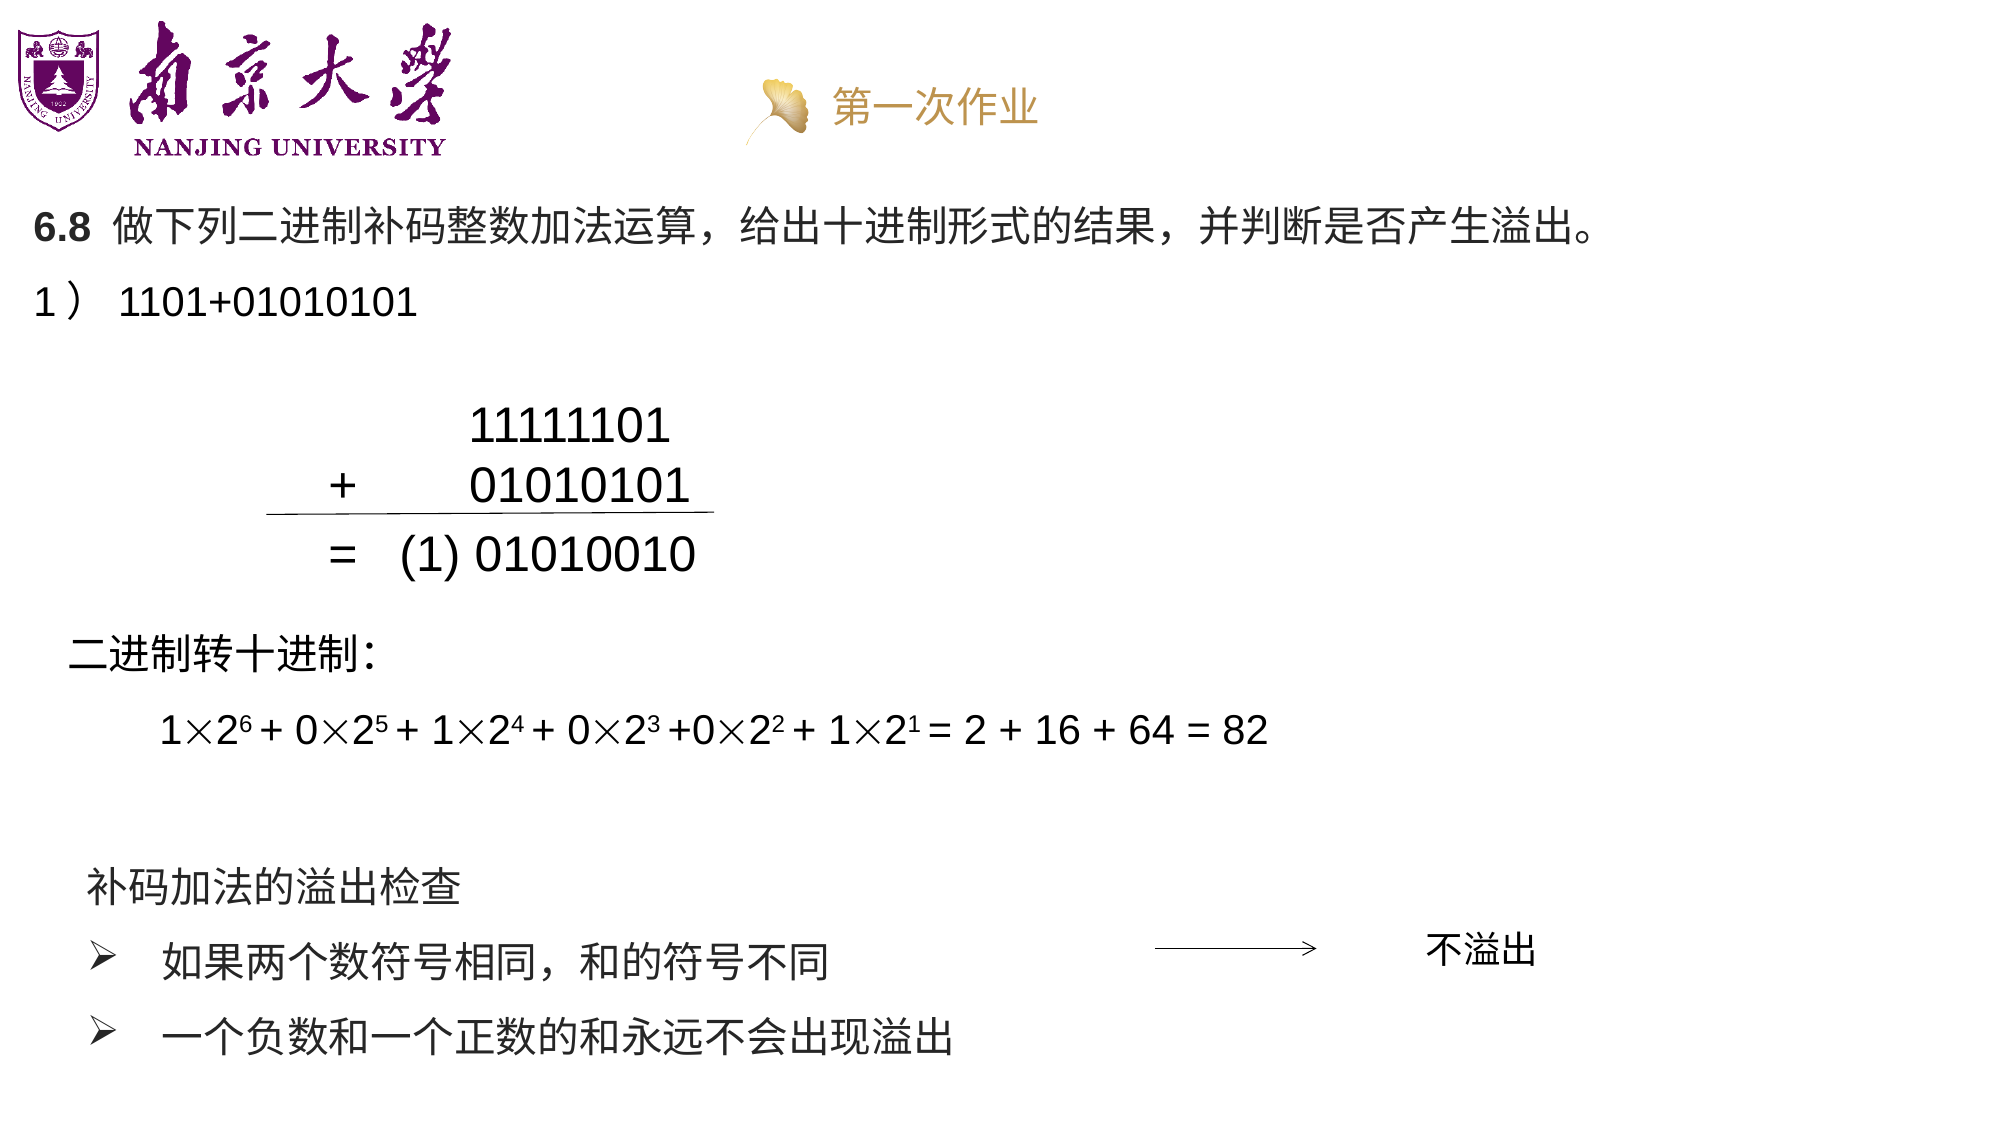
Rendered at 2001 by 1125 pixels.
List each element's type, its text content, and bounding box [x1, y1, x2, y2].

picture [731, 64, 830, 169]
text_box 11111101 + 01010101 [313, 385, 799, 514]
text_box 补码加法的溢出检查 如果两个数符号相同，和的符号不同 一个负数和一个正数的和永远不会出现溢出 [72, 840, 1073, 1068]
text_box = (1) 01010010 [313, 514, 831, 595]
text_box 1）1101+01010101 [18, 267, 660, 337]
text_box 不溢出 [1411, 918, 1629, 978]
text_box 6.8 做下列二进制补码整数加法运算，给出十进制形式的结果，并判断是否产生溢出。 [18, 169, 1971, 258]
text_box 第一次作业 [816, 73, 1226, 139]
picture [18, 21, 451, 160]
text_box 二进制转十进制： 126 + 025 + 124 + 023 +022 + 121 = 2 + 16 + 64 = 82 [52, 595, 1690, 760]
